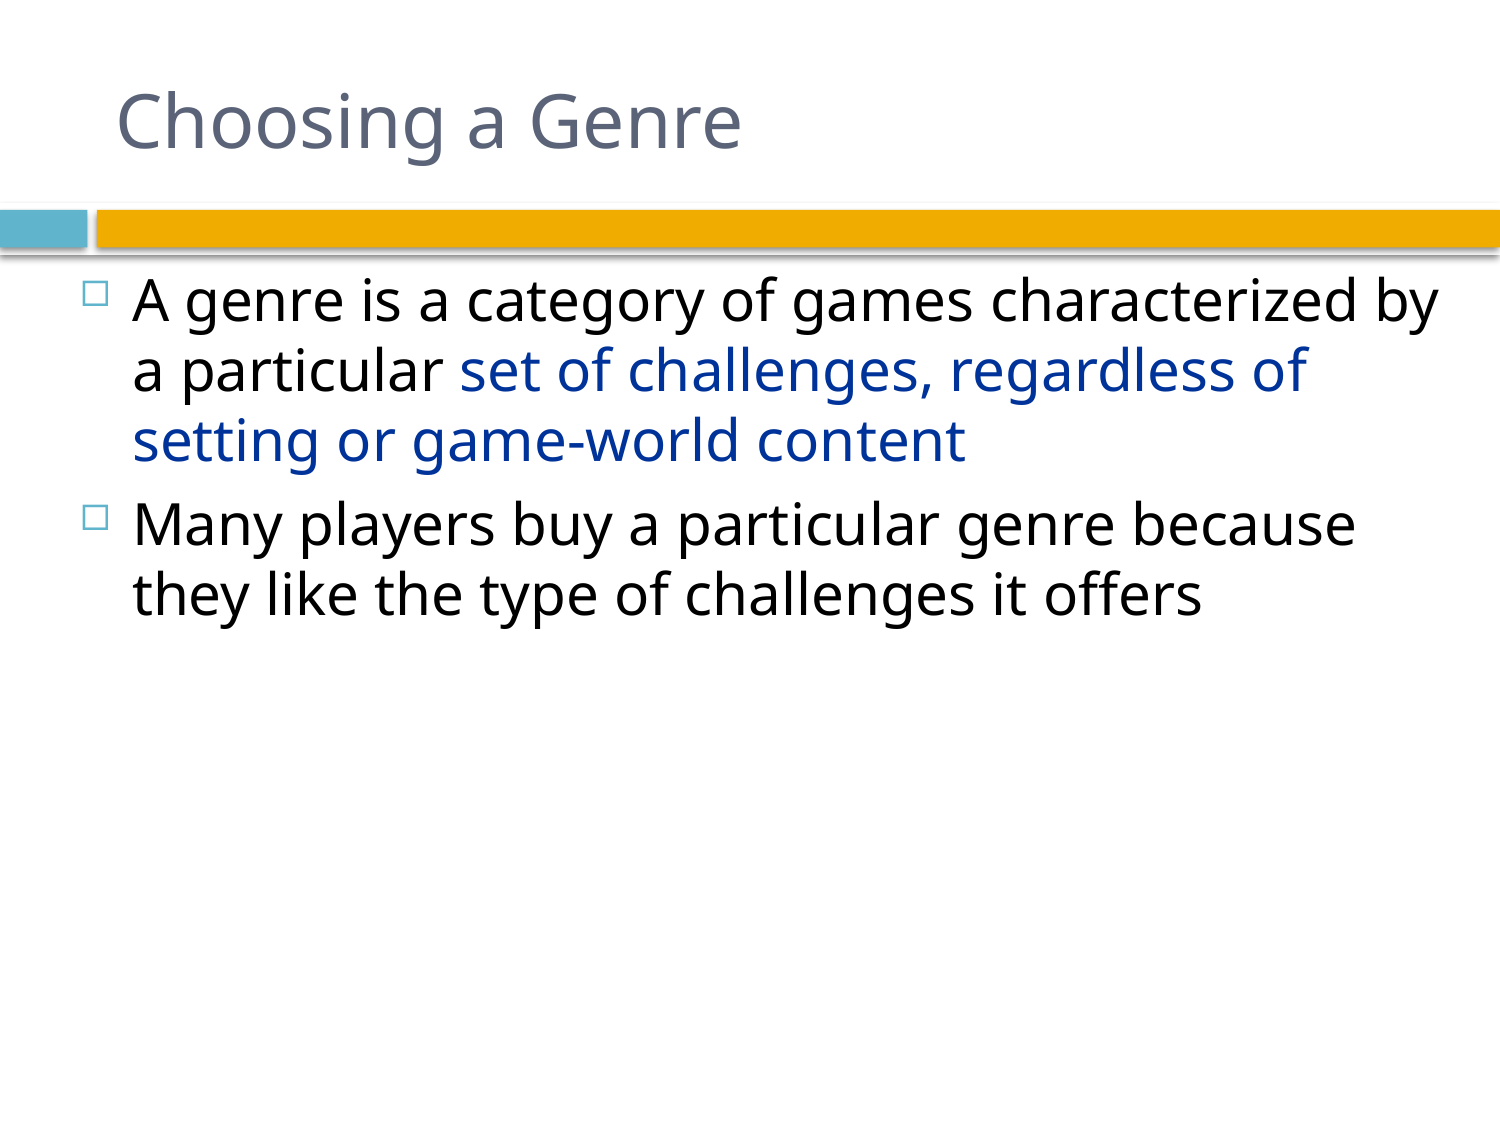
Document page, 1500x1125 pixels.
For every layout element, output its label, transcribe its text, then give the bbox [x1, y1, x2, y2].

title Choosing a Genre [100, 37, 1438, 200]
list A genre is a category of games characterized by a particular set of challenges, regardless of setting or game-world content Many players buy a particular genre because they like the type of challenges it offers [64, 255, 1469, 995]
